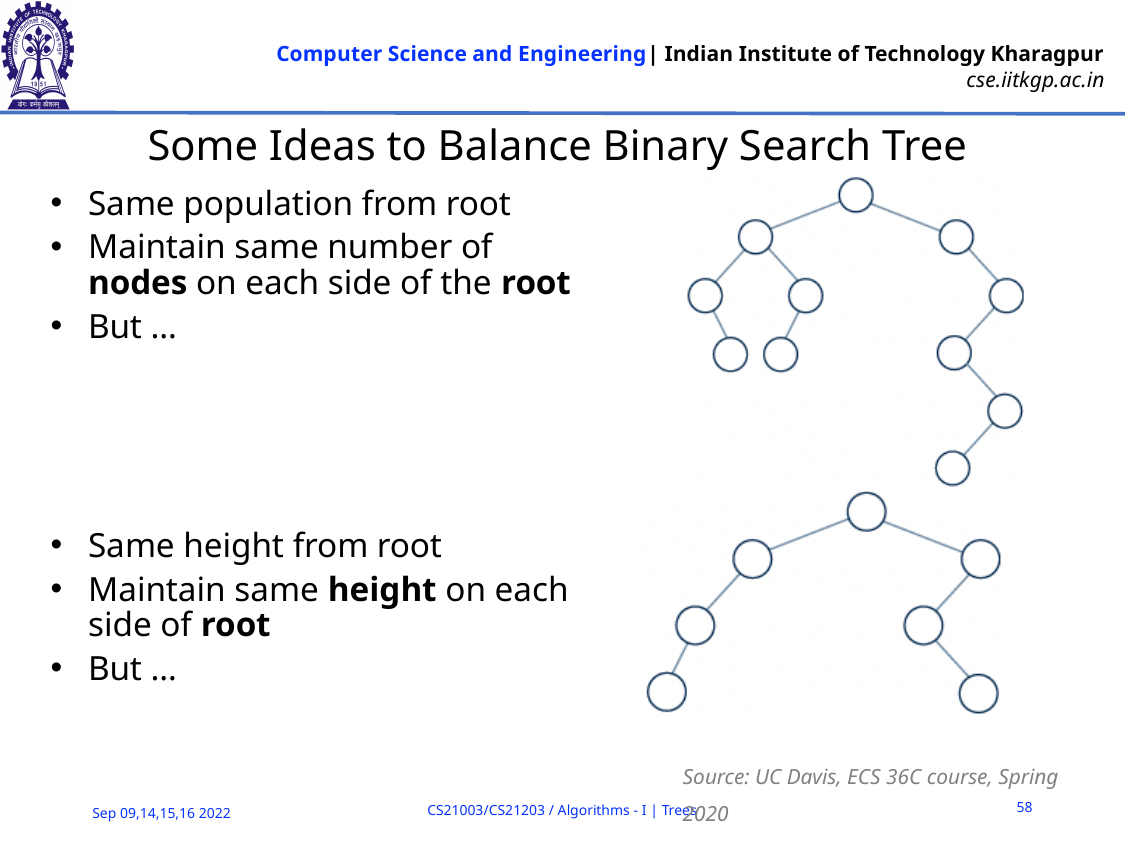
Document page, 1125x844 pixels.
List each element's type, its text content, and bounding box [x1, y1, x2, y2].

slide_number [77, 798, 274, 844]
footer CS21003/CS21203 / Algorithms - I | Trees [185, 787, 940, 833]
slide_number 58 [992, 802, 1048, 831]
title Some Ideas to Balance Binary Search Tree [35, 72, 1078, 215]
text_box Source: UC Davis, ECS 36C course, Spring 2020 [668, 775, 1121, 802]
picture [1, 1, 74, 110]
picture [631, 491, 1005, 719]
picture [685, 176, 1028, 488]
text_box Same population from root Maintain same number of nodes on each side of the root But … Same height from root Maintain same height on each side of root But … [35, 178, 587, 766]
